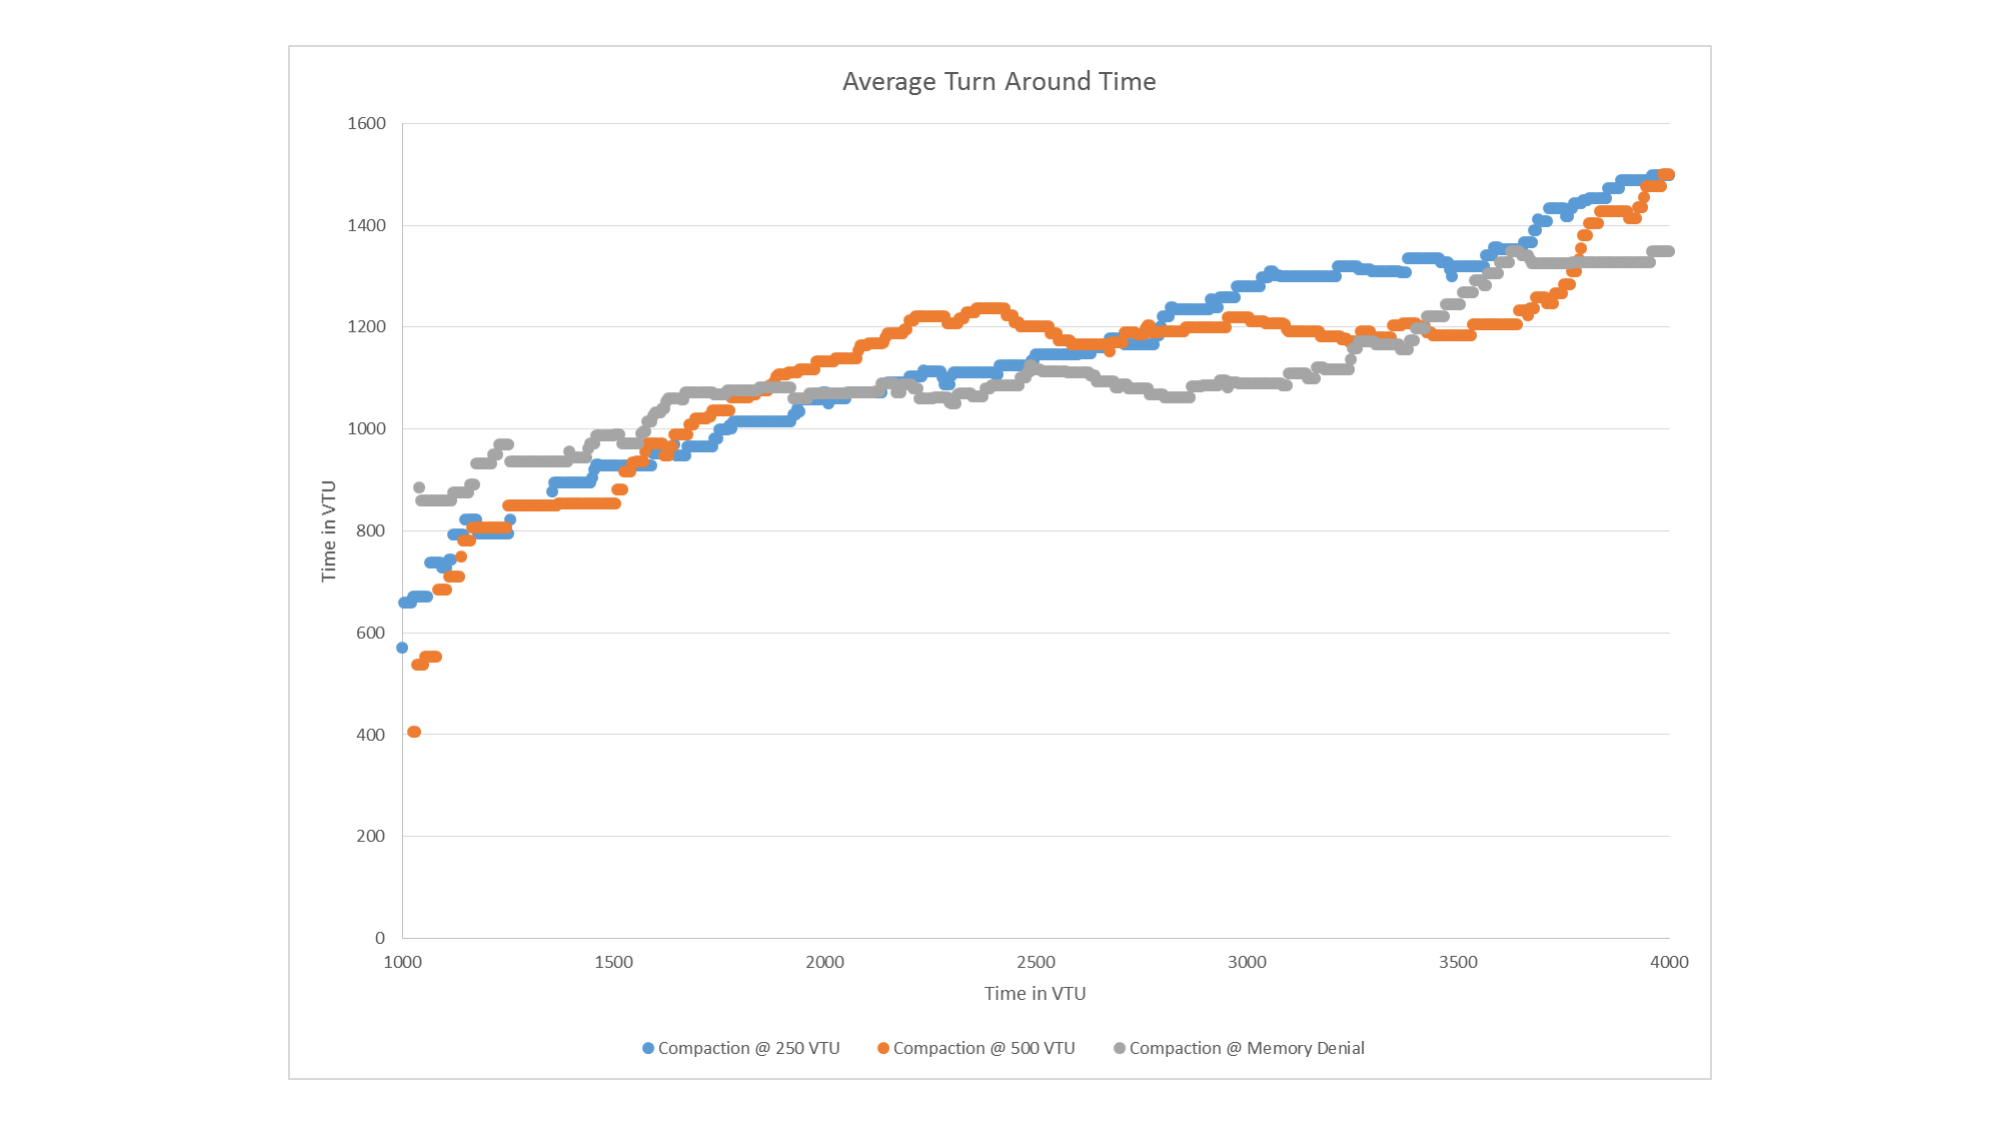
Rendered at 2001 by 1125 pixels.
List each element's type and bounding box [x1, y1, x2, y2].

picture [288, 45, 1712, 1080]
